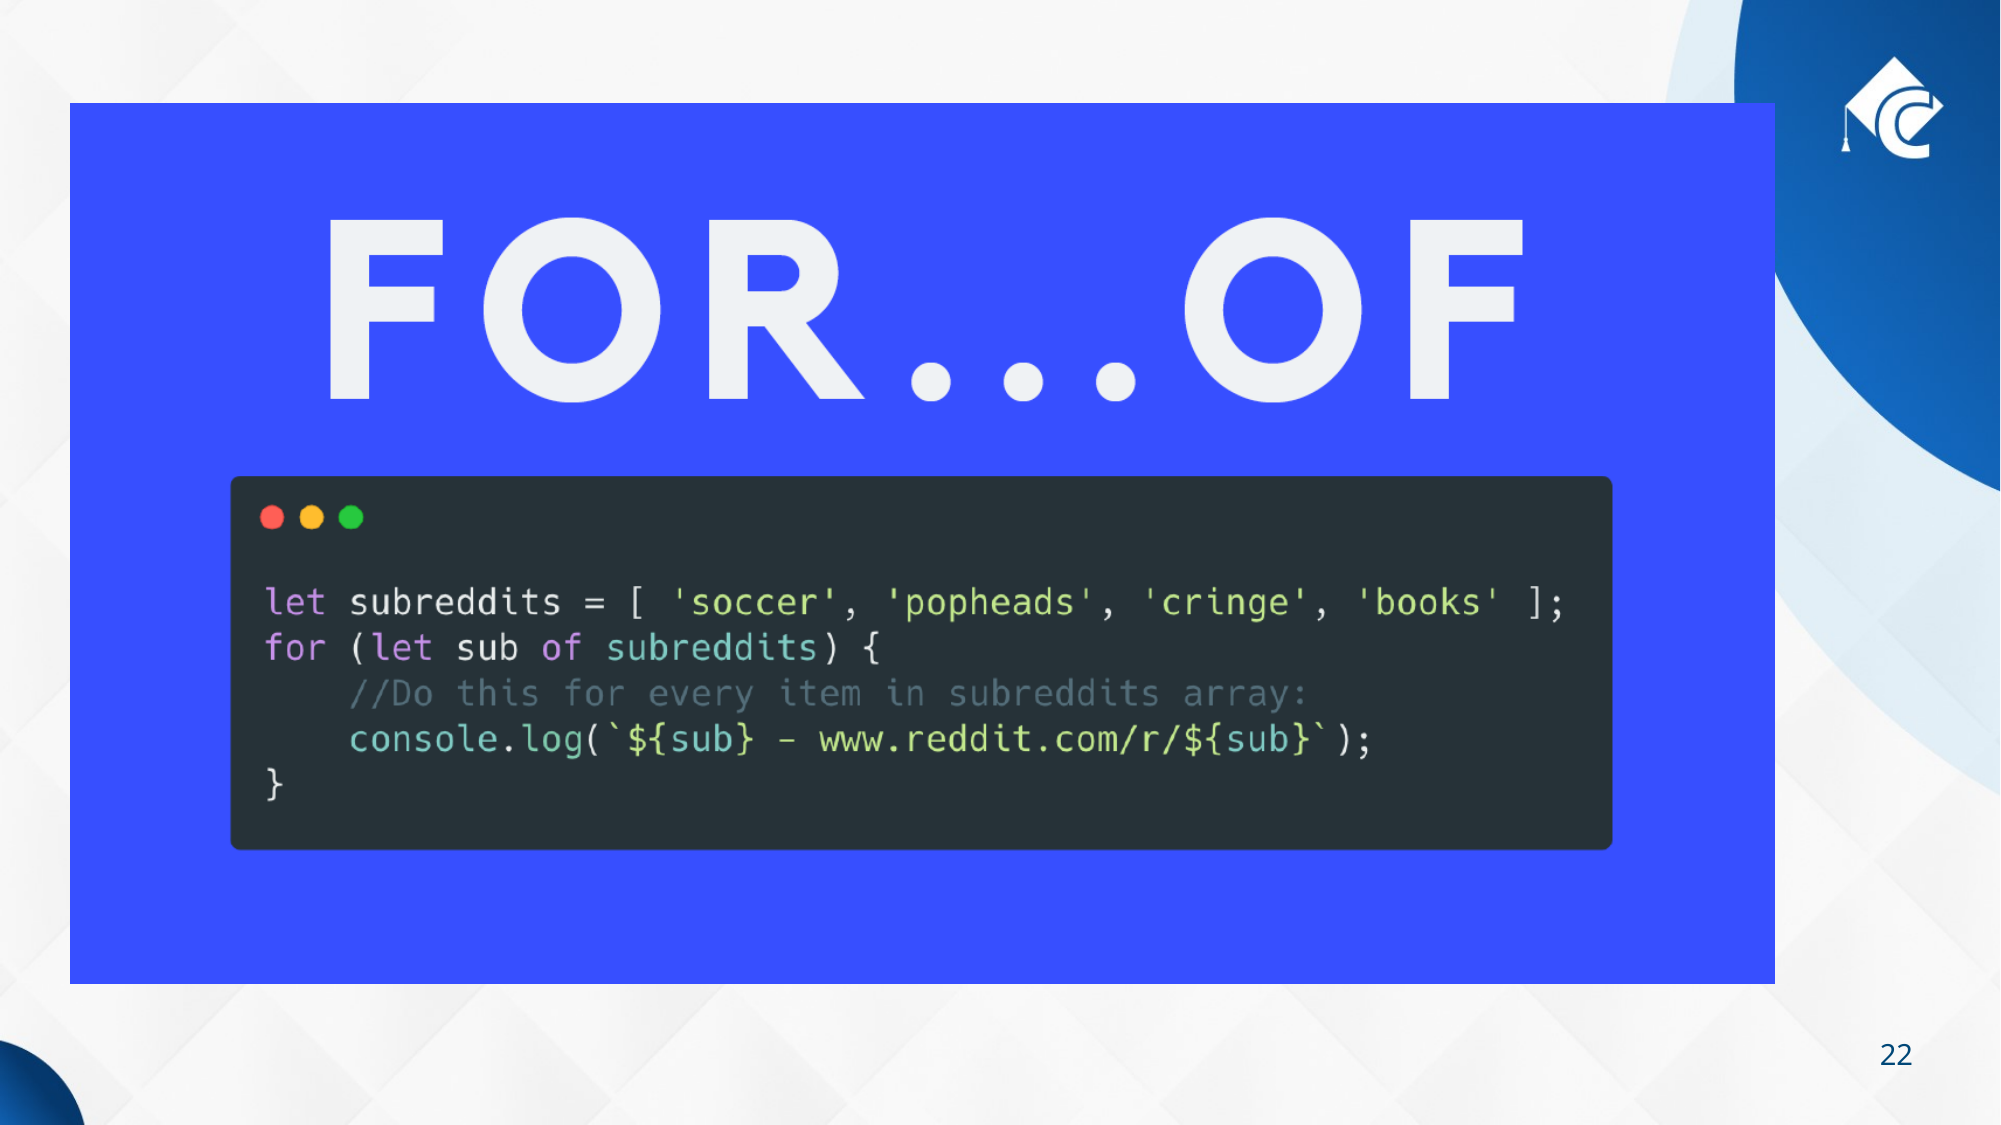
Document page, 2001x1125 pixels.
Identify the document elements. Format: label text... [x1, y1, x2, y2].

slide_number 22 [1810, 1026, 1929, 1086]
picture [0, 0, 2001, 1125]
